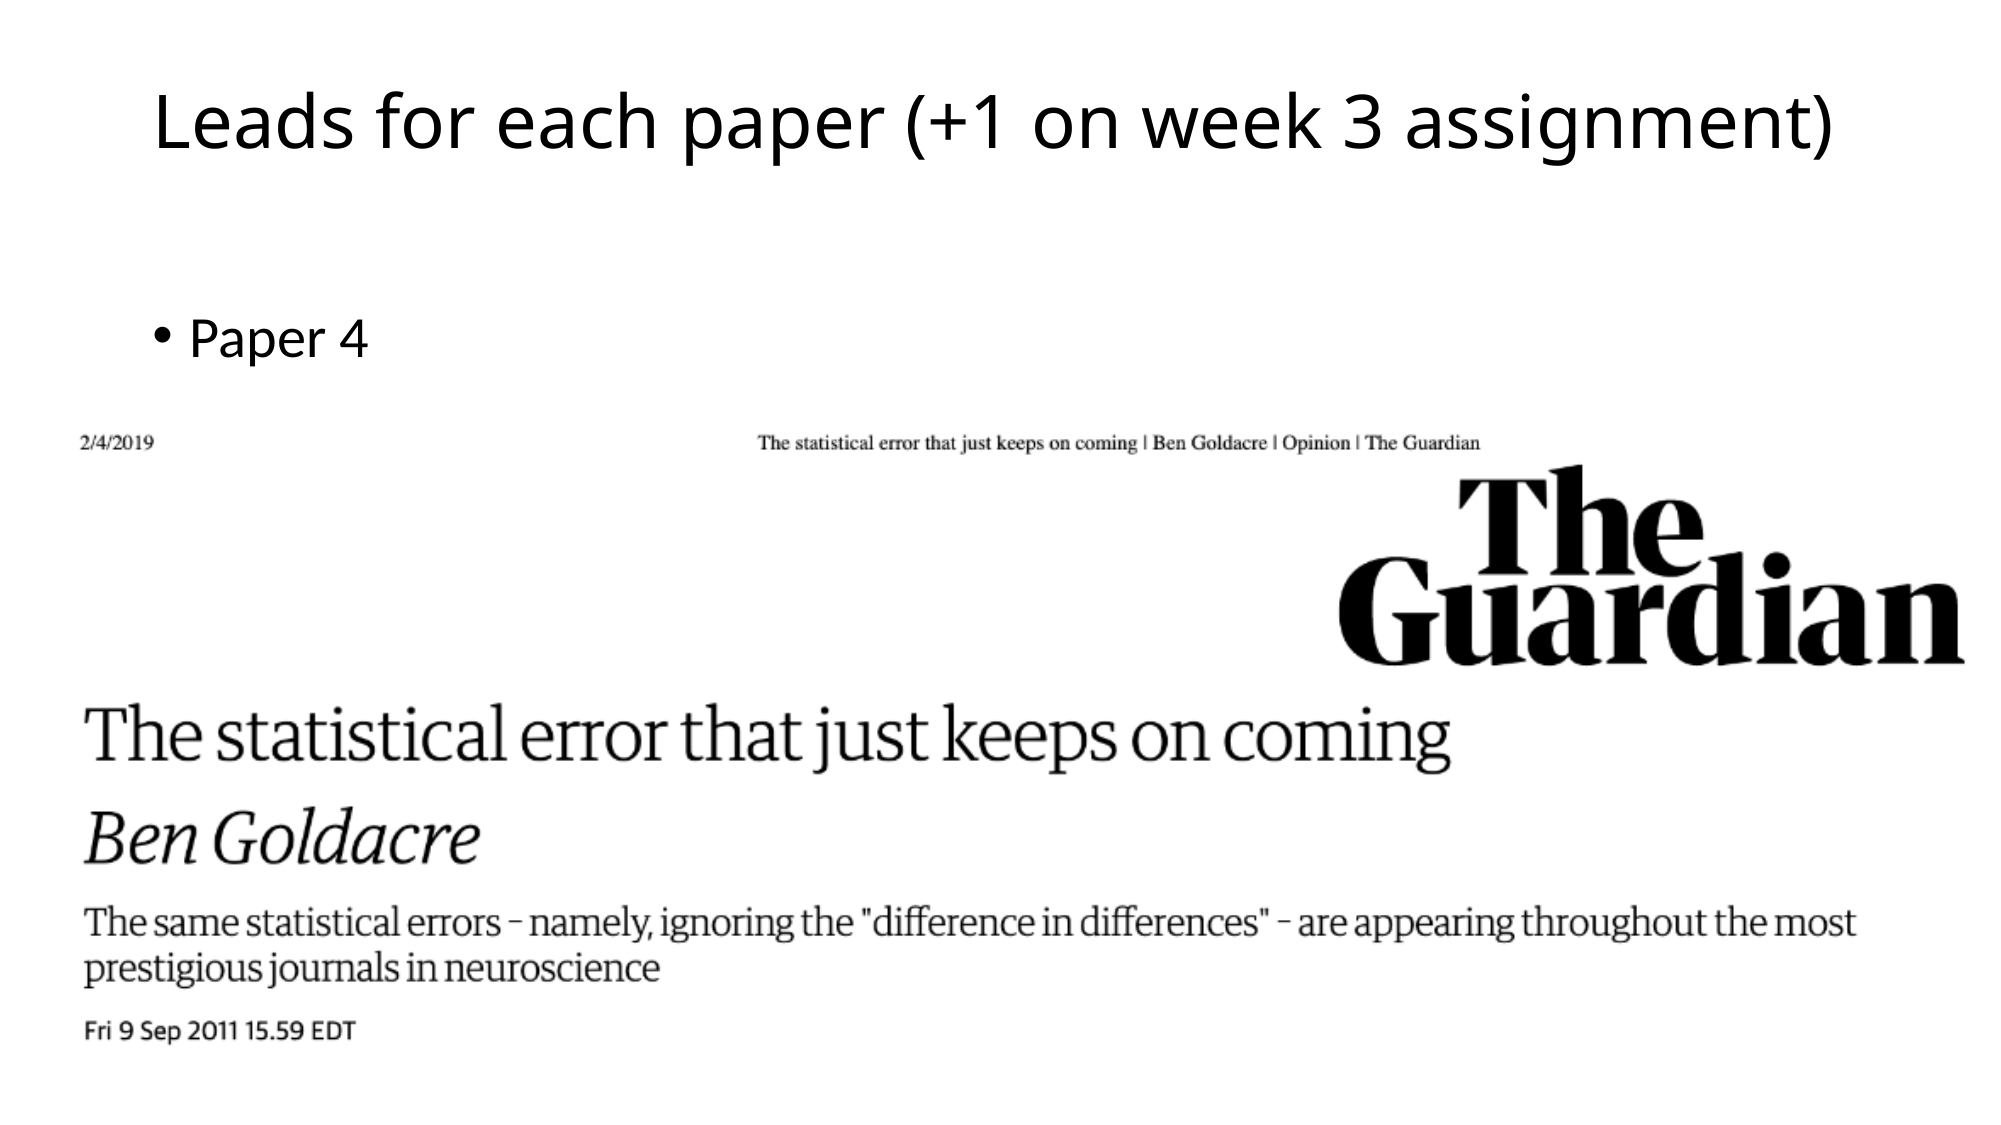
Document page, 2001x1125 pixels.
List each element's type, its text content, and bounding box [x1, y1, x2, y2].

title Leads for each paper (+1 on week 3 assignment) [137, 59, 1863, 278]
picture [25, 404, 2000, 1072]
list Paper 4 [137, 299, 1863, 404]
